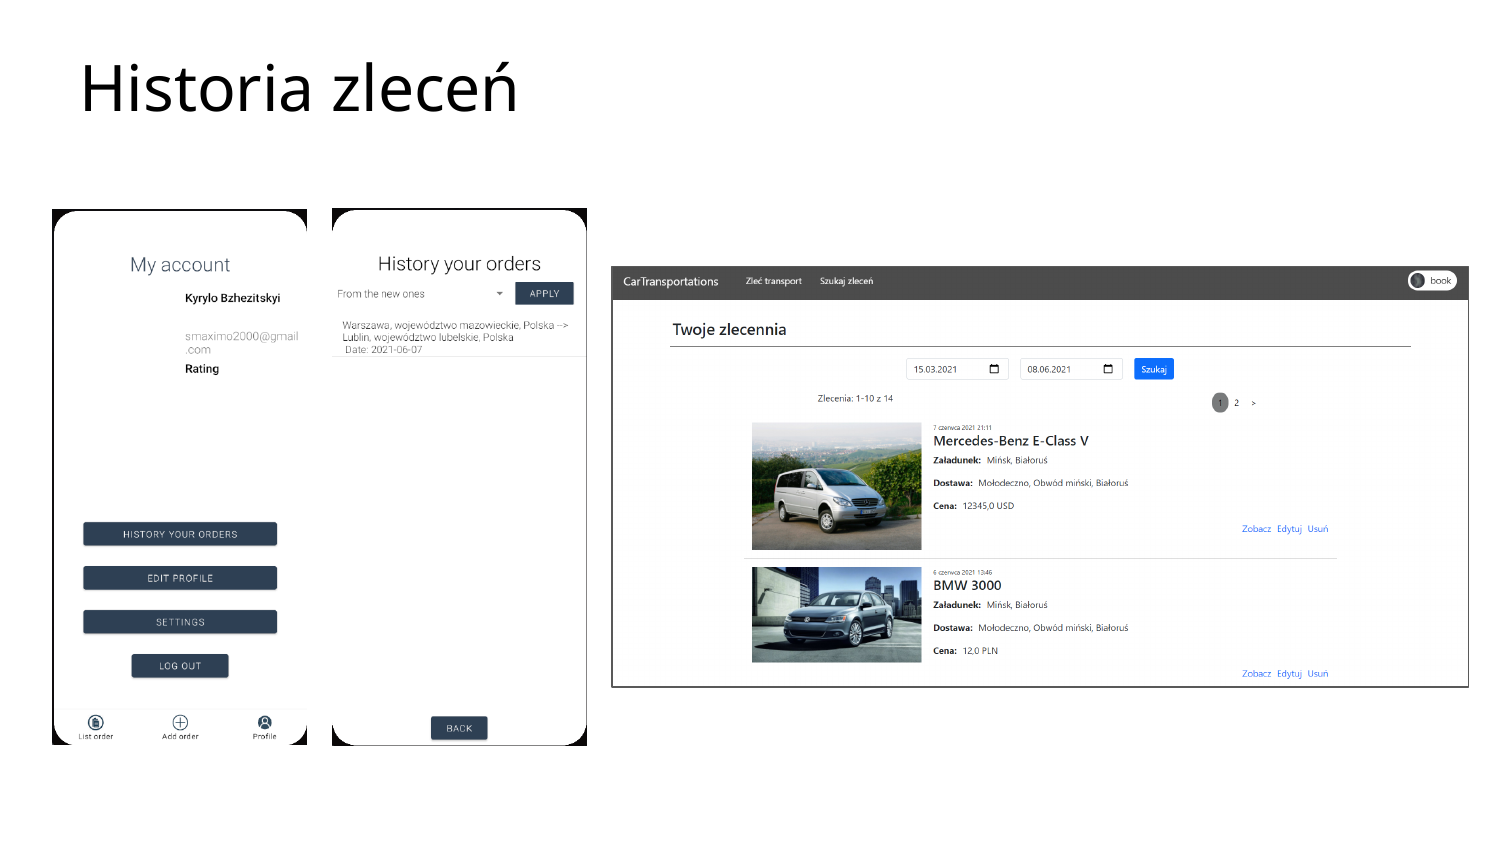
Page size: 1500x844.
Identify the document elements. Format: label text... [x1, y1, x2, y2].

picture [612, 267, 1468, 687]
title Historia zleceń [64, 28, 1462, 146]
picture [52, 209, 308, 745]
picture [332, 207, 588, 746]
